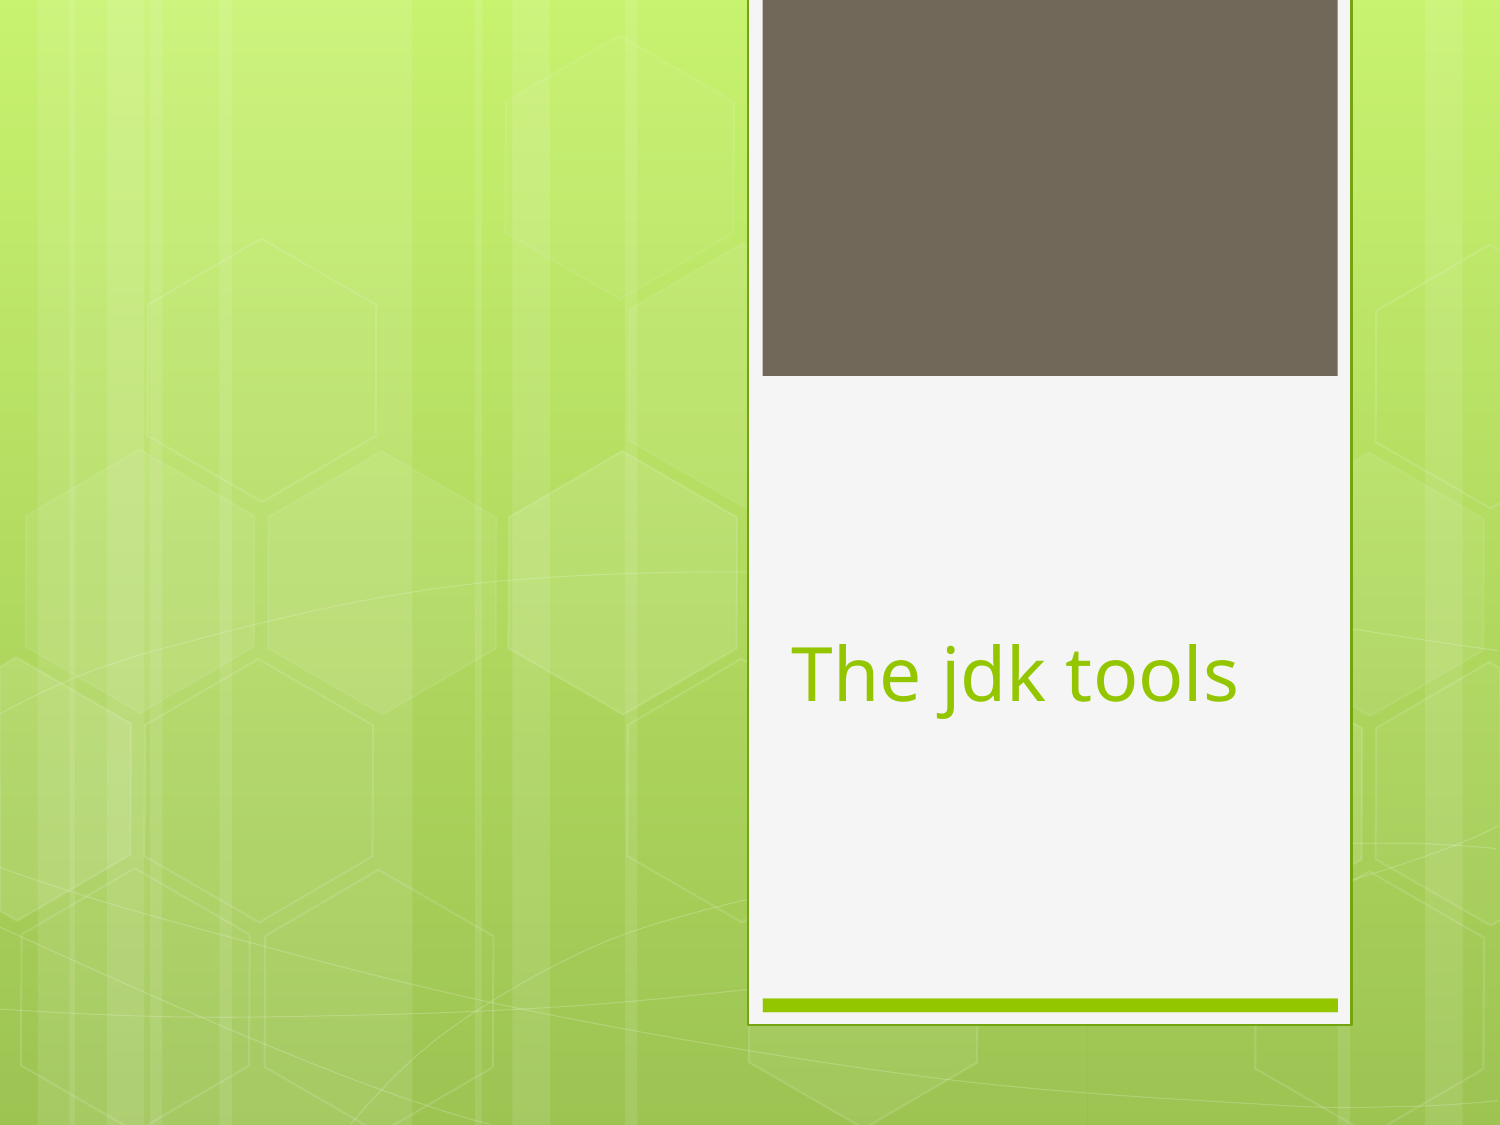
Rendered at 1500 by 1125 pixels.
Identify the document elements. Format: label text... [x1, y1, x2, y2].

title The jdk tools [776, 444, 1320, 724]
